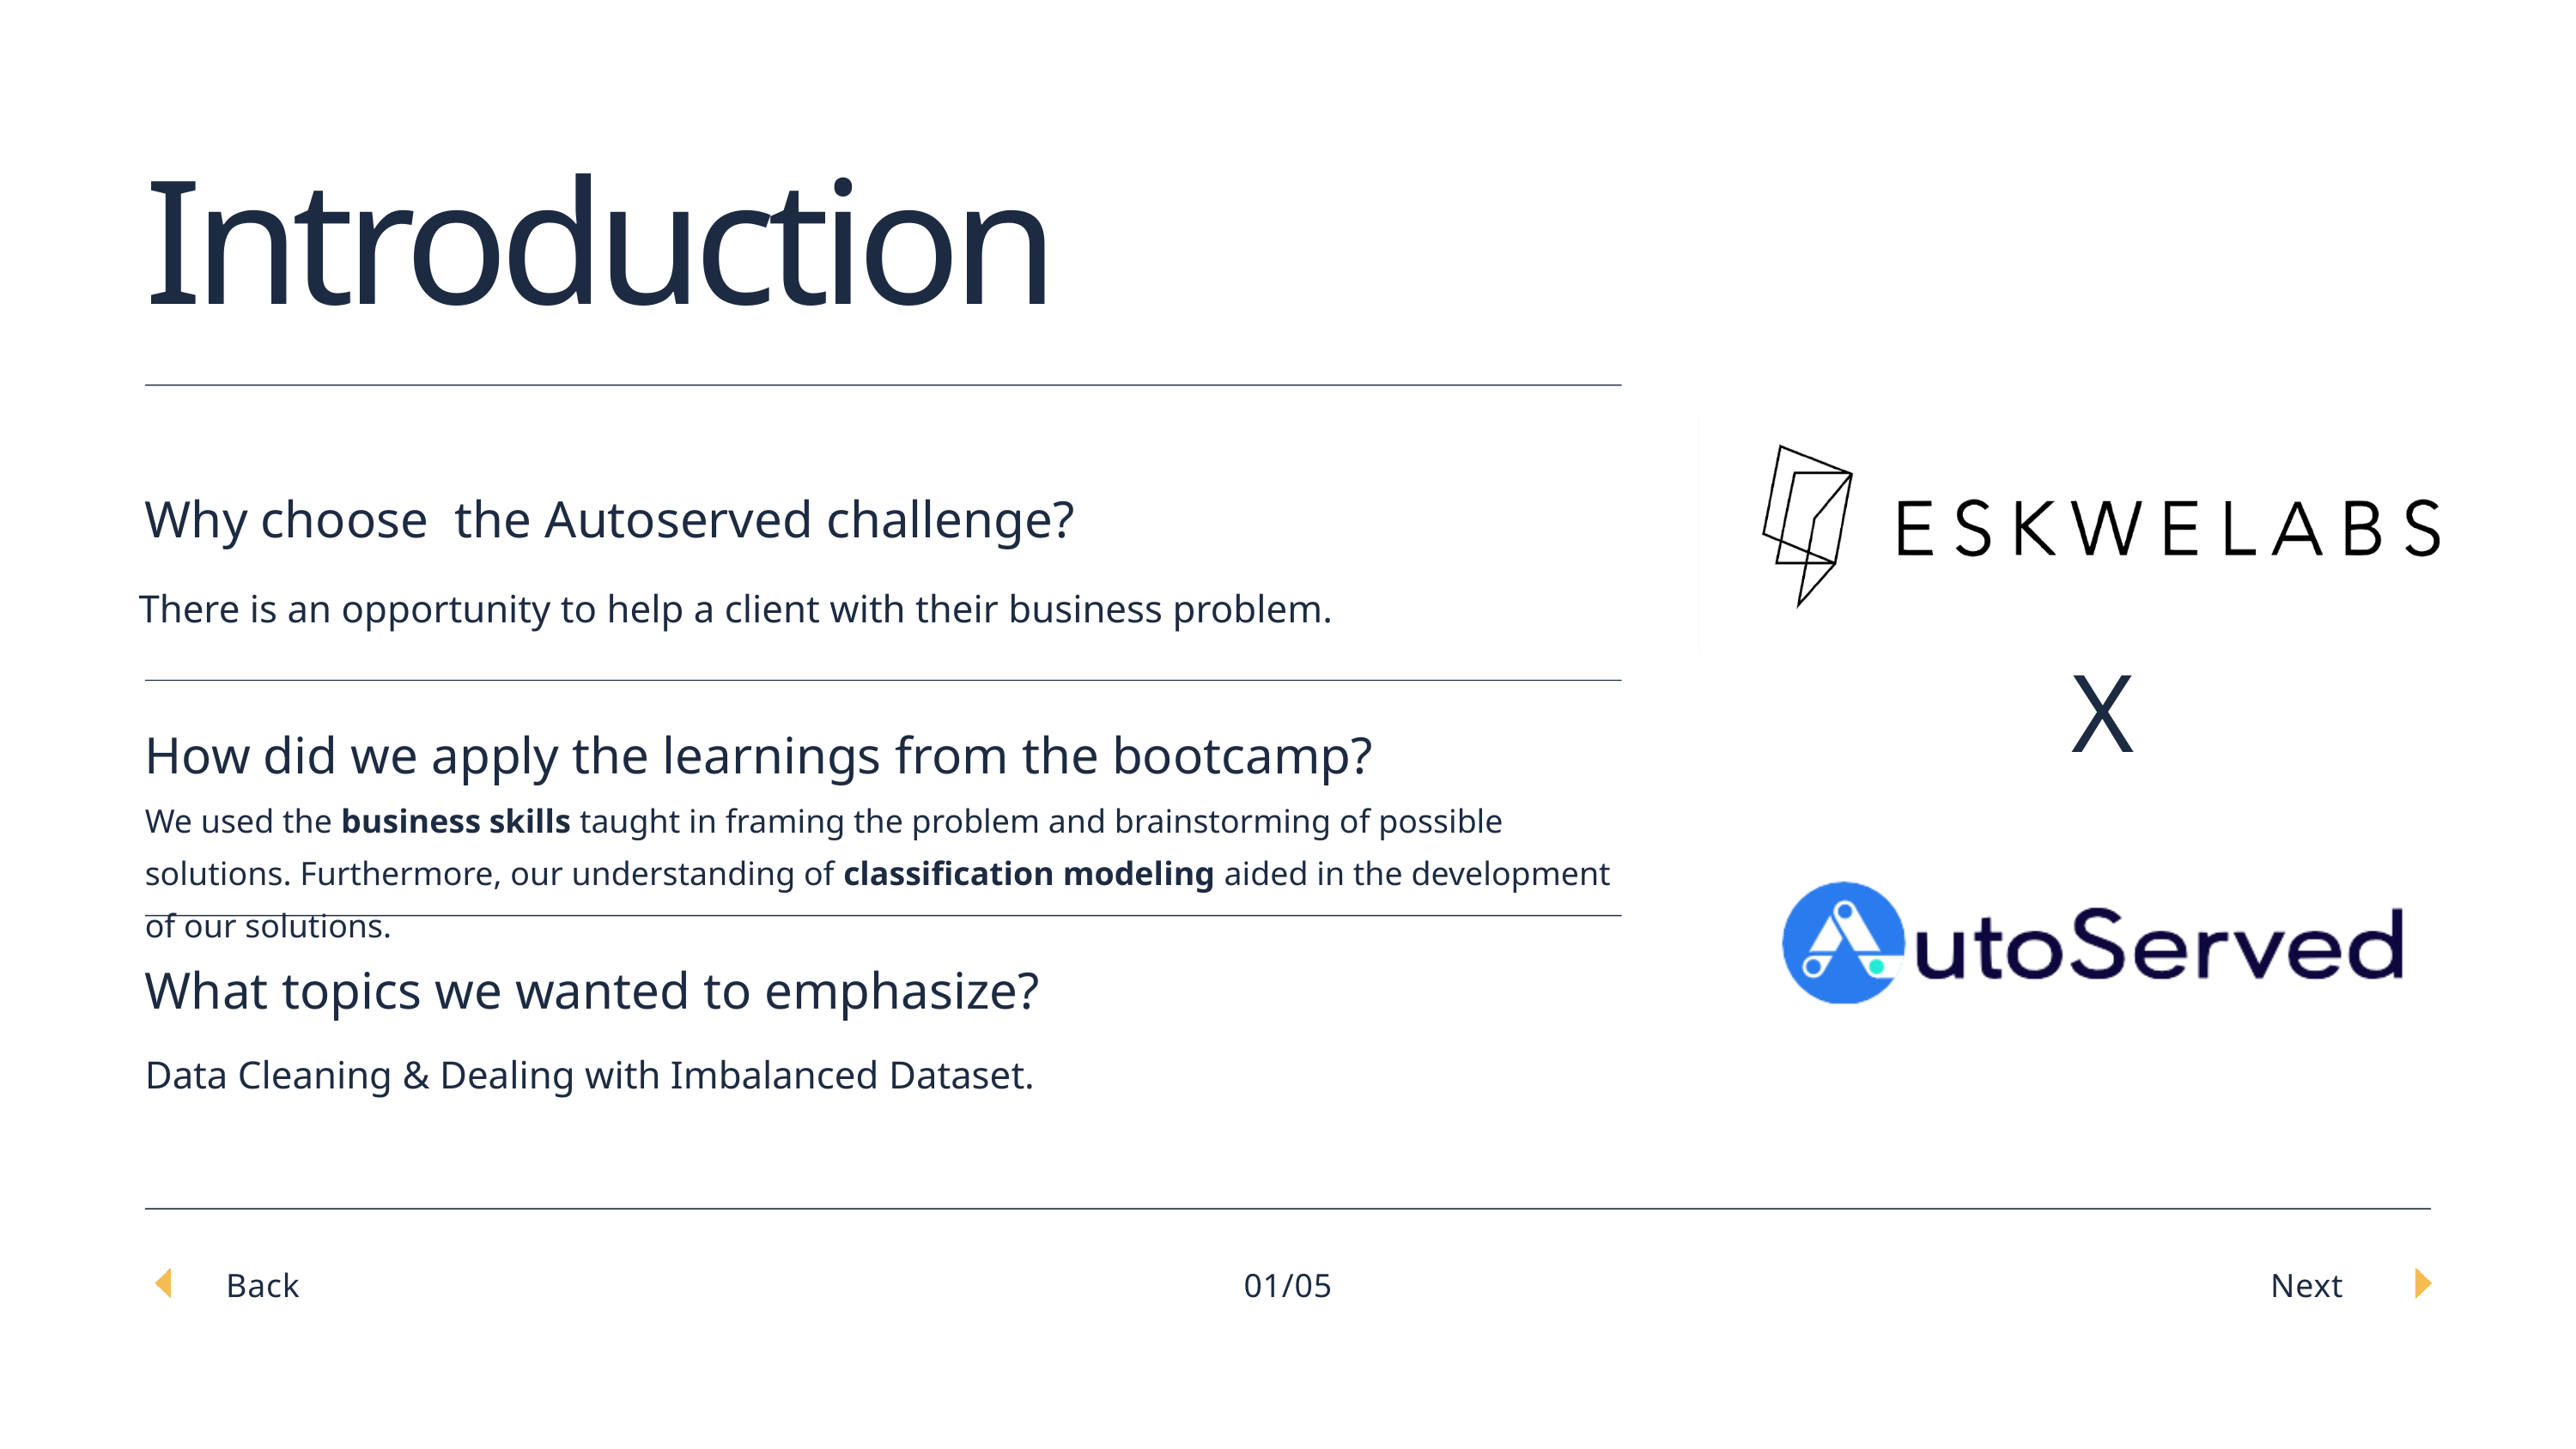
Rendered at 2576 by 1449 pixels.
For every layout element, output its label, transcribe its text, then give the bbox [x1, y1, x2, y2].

text_box Next [1862, 1258, 2343, 1304]
text_box Back [226, 1258, 769, 1304]
picture [155, 1267, 171, 1299]
text_box X [1834, 713, 2372, 720]
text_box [138, 158, 1699, 1095]
text_box 01/05 [927, 1258, 1649, 1304]
picture [2415, 1267, 2432, 1299]
picture [1698, 413, 2499, 655]
picture [1698, 721, 2487, 1164]
